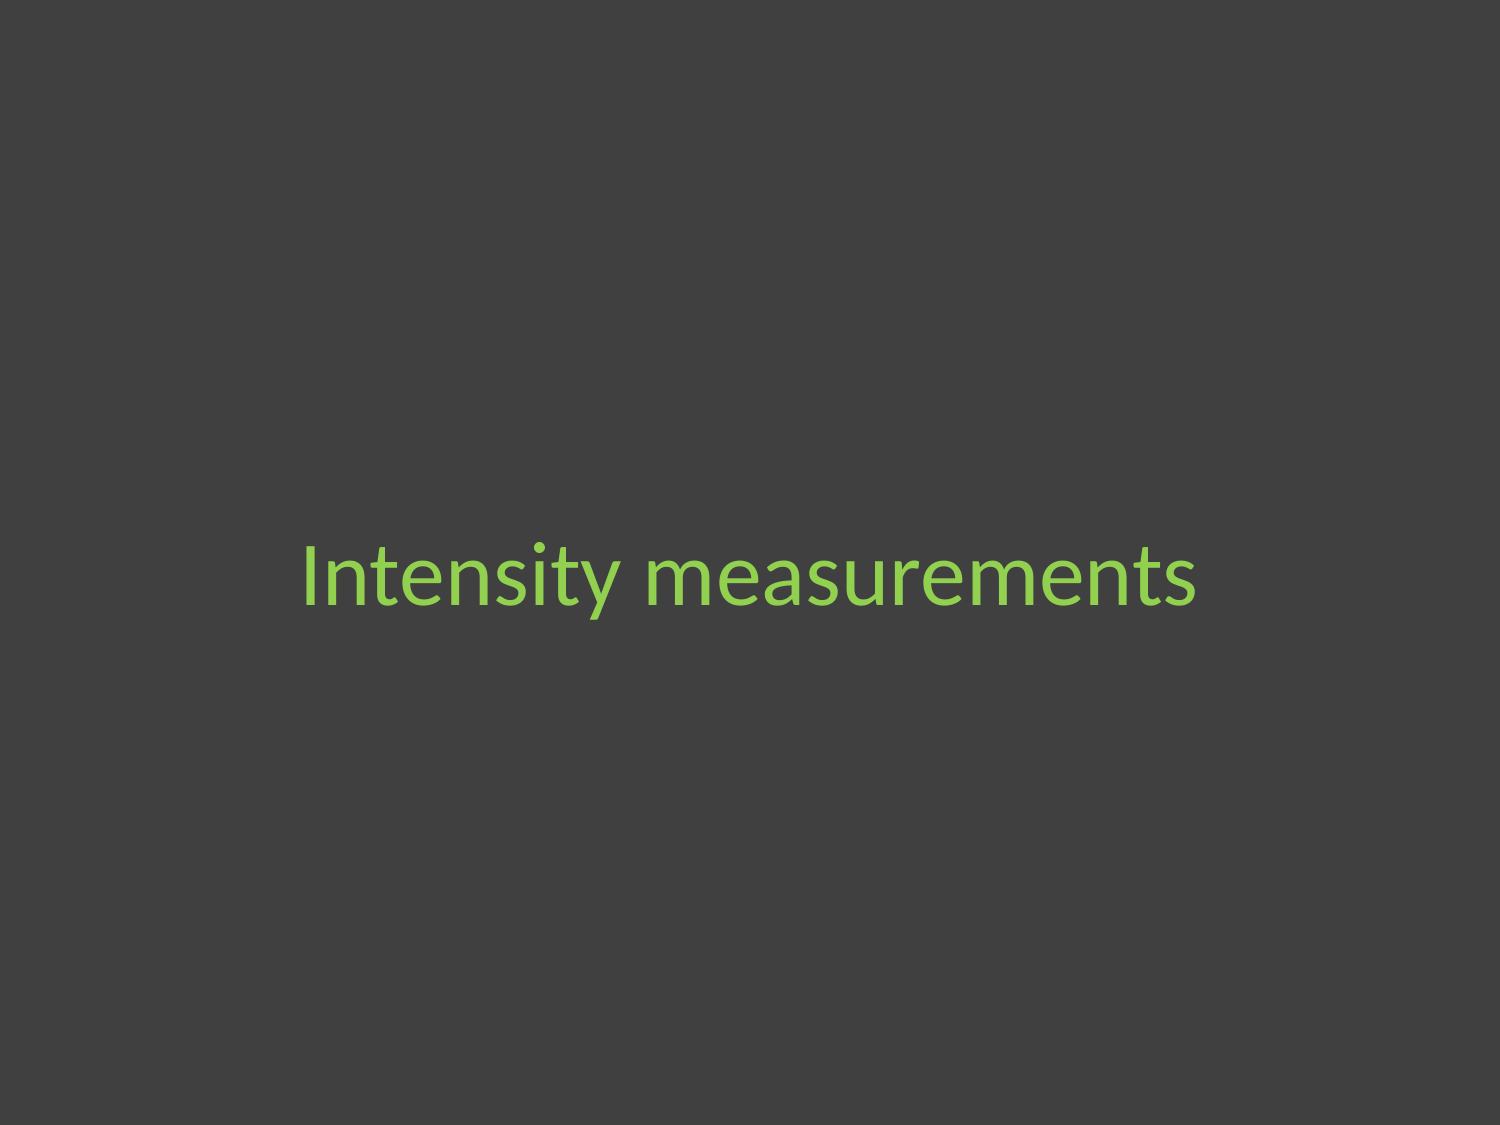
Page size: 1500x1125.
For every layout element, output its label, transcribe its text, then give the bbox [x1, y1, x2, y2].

title Intensity measurements [75, 474, 1425, 663]
